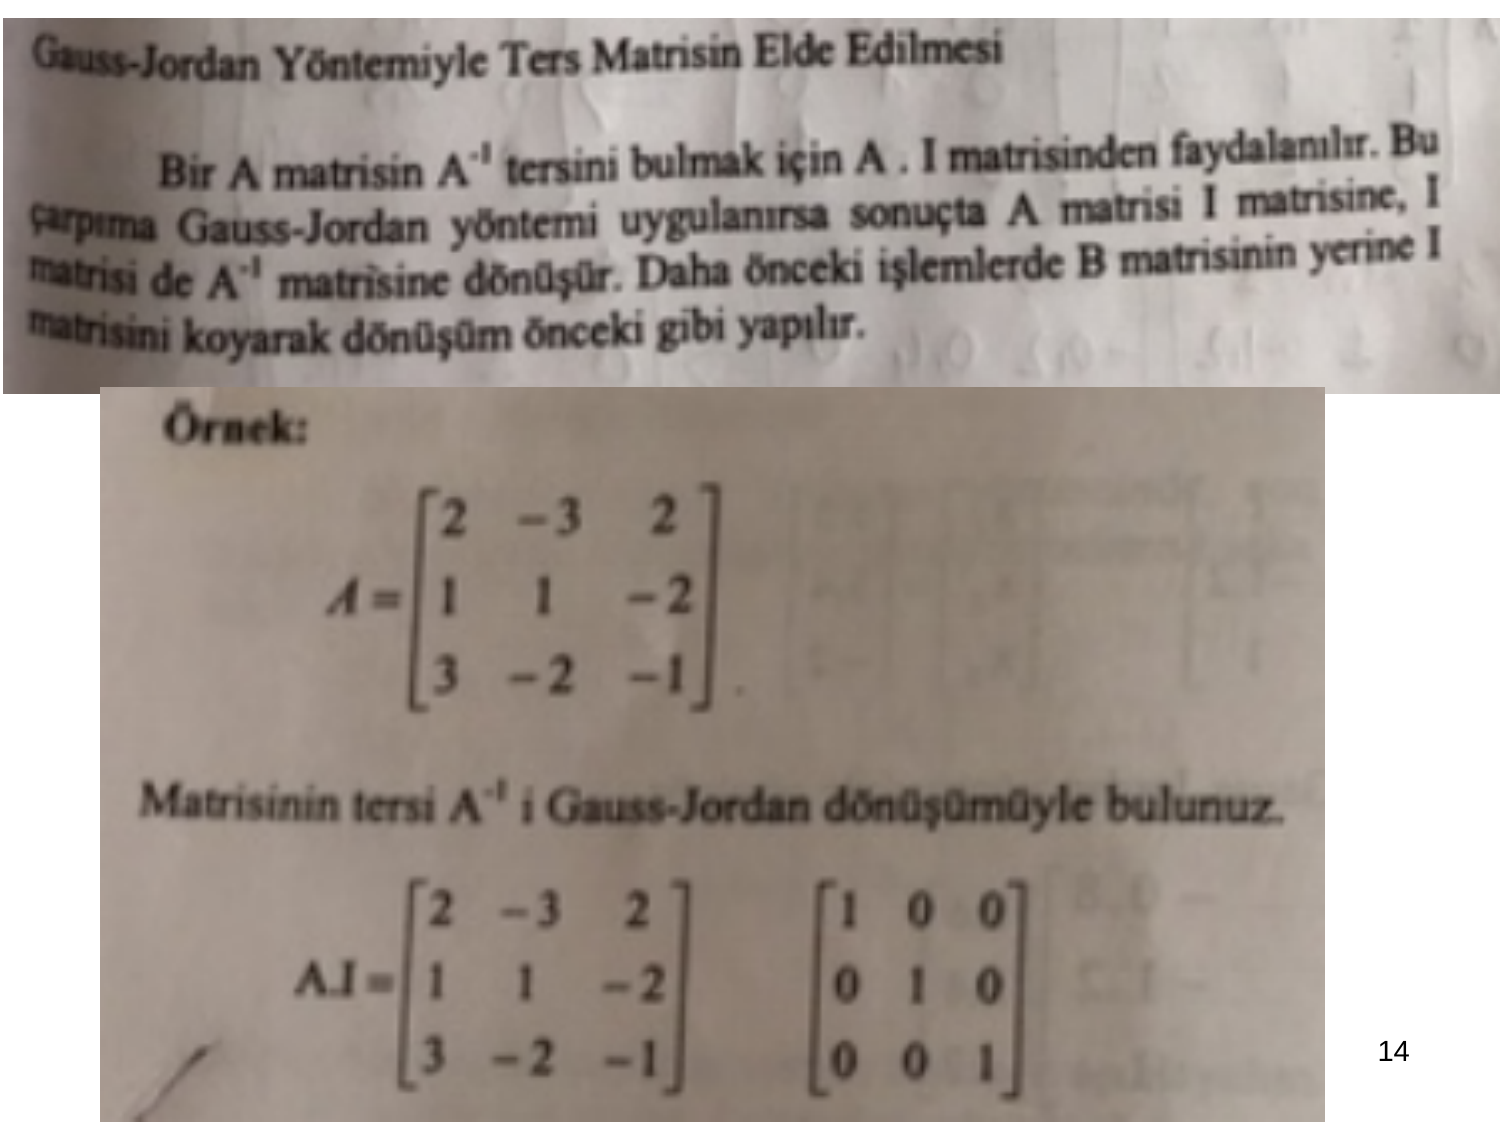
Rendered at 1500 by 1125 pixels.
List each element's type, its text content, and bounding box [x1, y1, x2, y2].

picture [3, 18, 1500, 1122]
slide_number 14 [1330, 1024, 1426, 1103]
